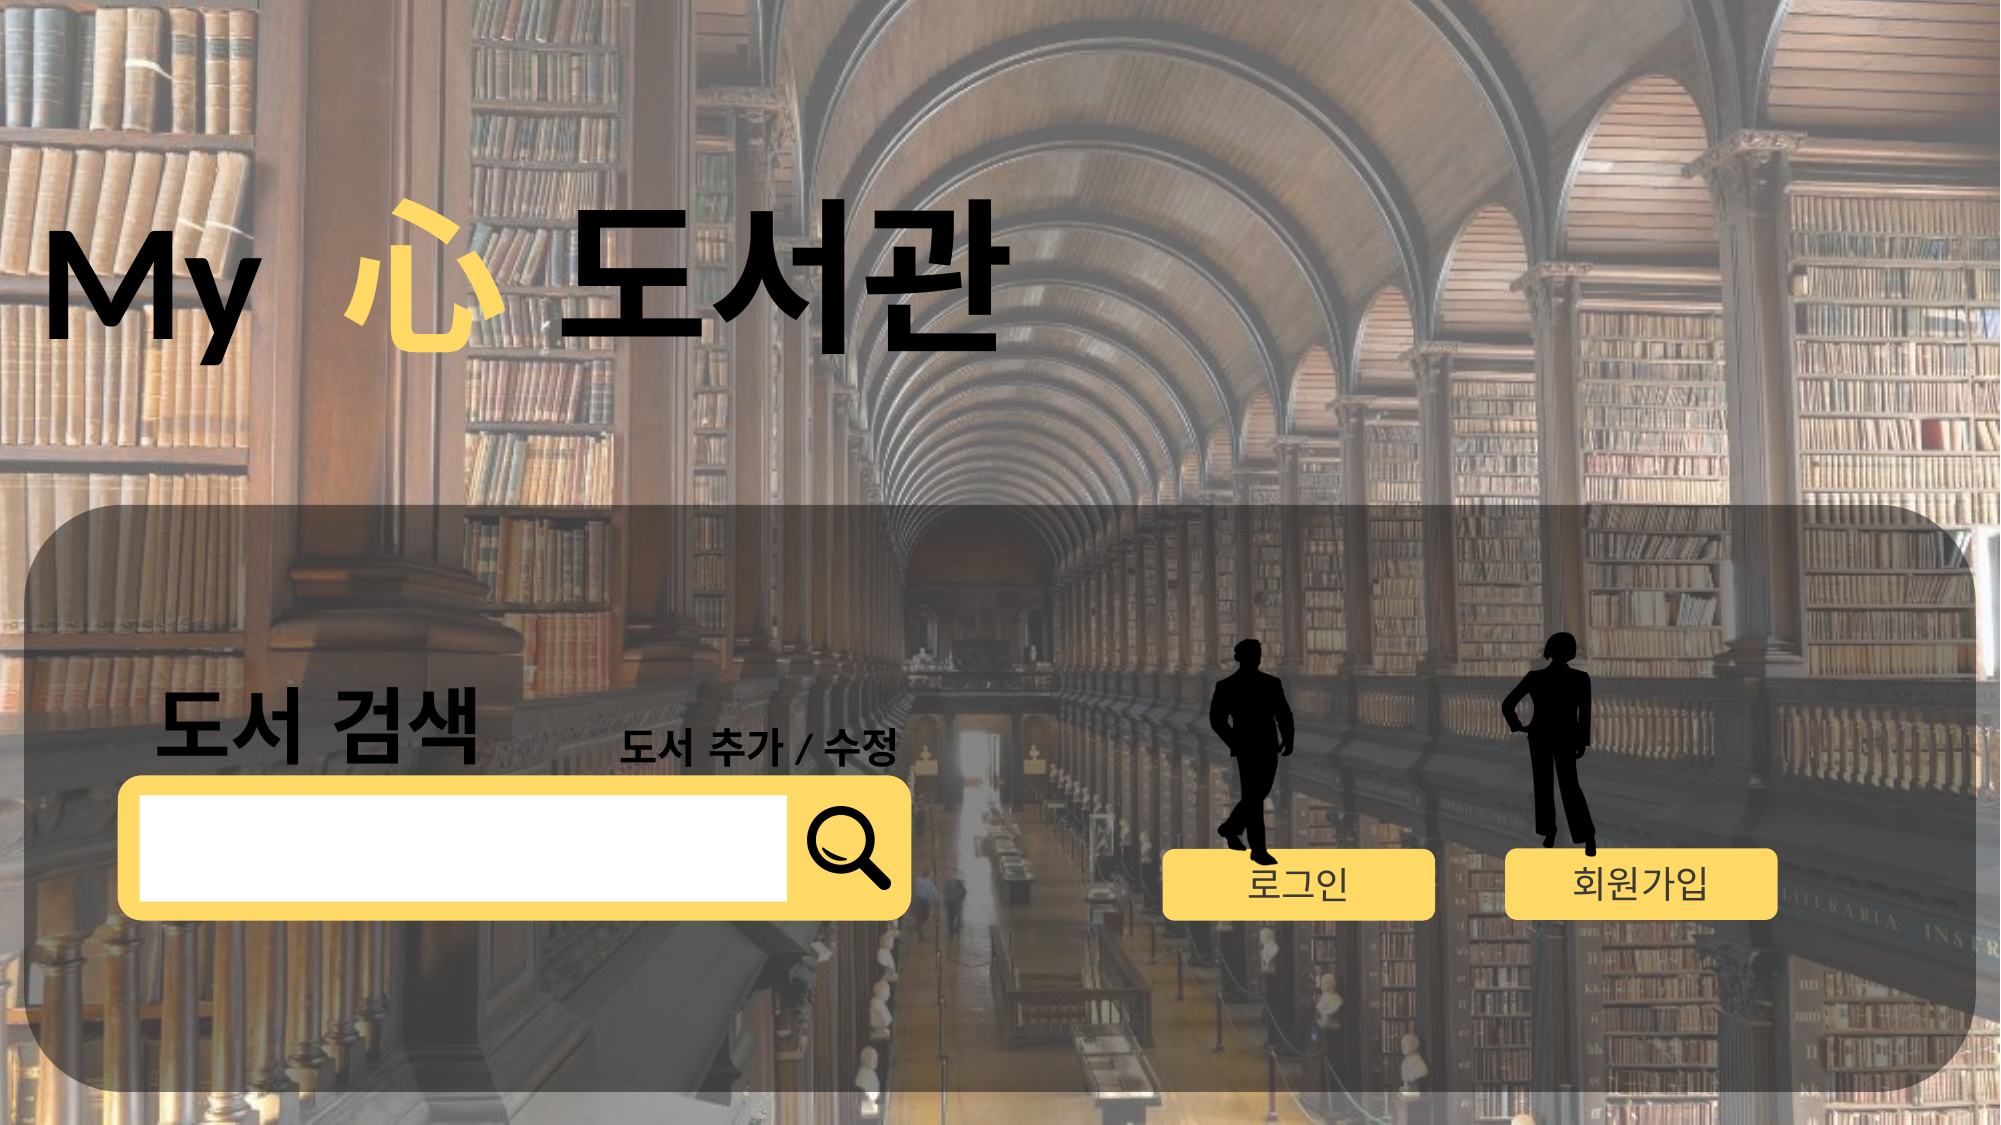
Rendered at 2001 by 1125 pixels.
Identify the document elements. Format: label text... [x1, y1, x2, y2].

picture [1030, 624, 1646, 879]
text_box [23, 503, 1977, 1093]
picture [807, 806, 891, 890]
text_box [0, 0, 2000, 1125]
text_box [116, 774, 913, 922]
text_box 로그인 [1161, 879, 1437, 922]
text_box [139, 794, 788, 903]
text_box 도서 검색 [139, 666, 627, 782]
text_box 도서 추가/수정 [604, 714, 1030, 779]
text_box My 心 도서관 [24, 165, 1352, 381]
text_box 회원가입 [1504, 847, 1779, 921]
